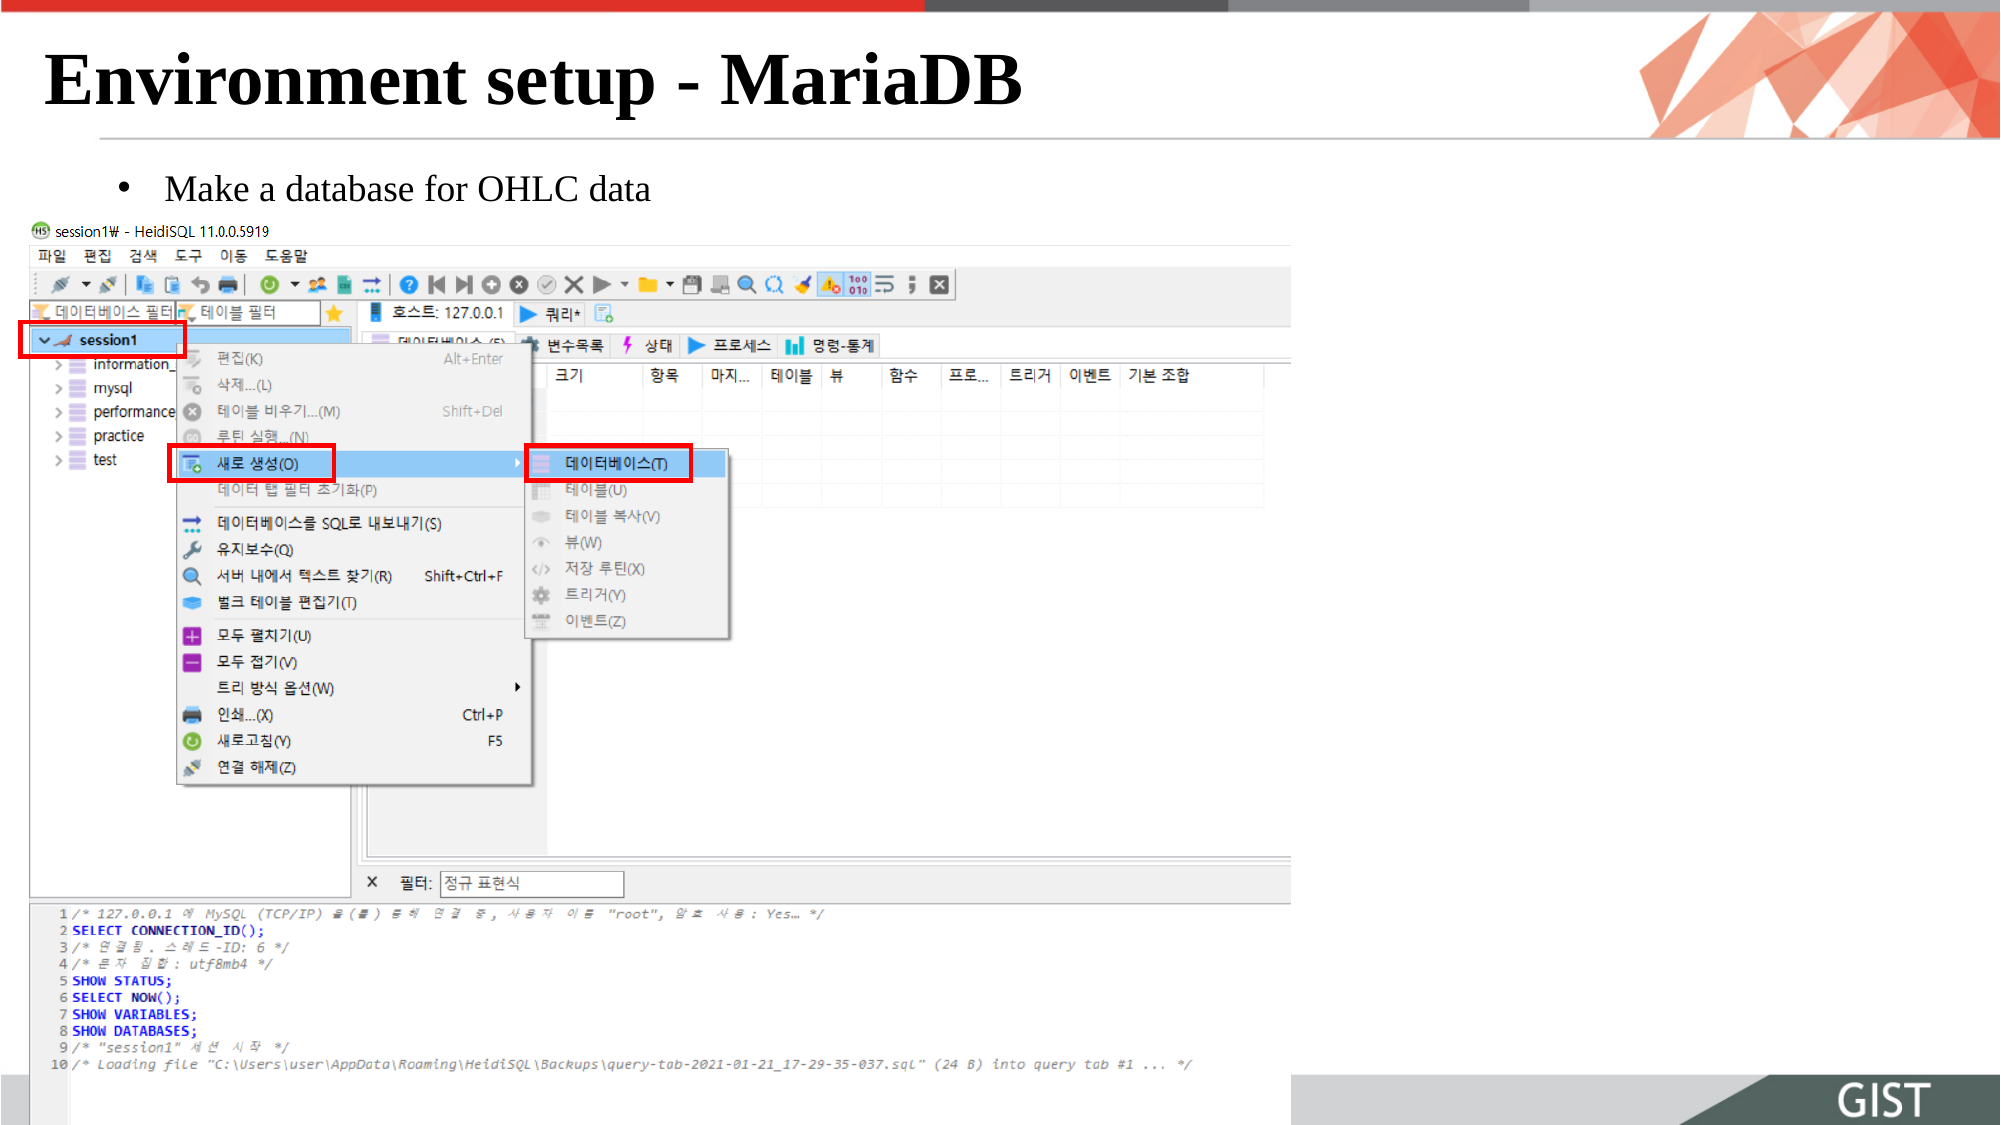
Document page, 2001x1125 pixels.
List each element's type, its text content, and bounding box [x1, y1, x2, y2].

text_box Make a database for OHLC data [102, 156, 1898, 217]
picture [0, 0, 2000, 1125]
title Environment setup - MariaDB [29, 21, 1971, 139]
text_box [19, 321, 29, 358]
